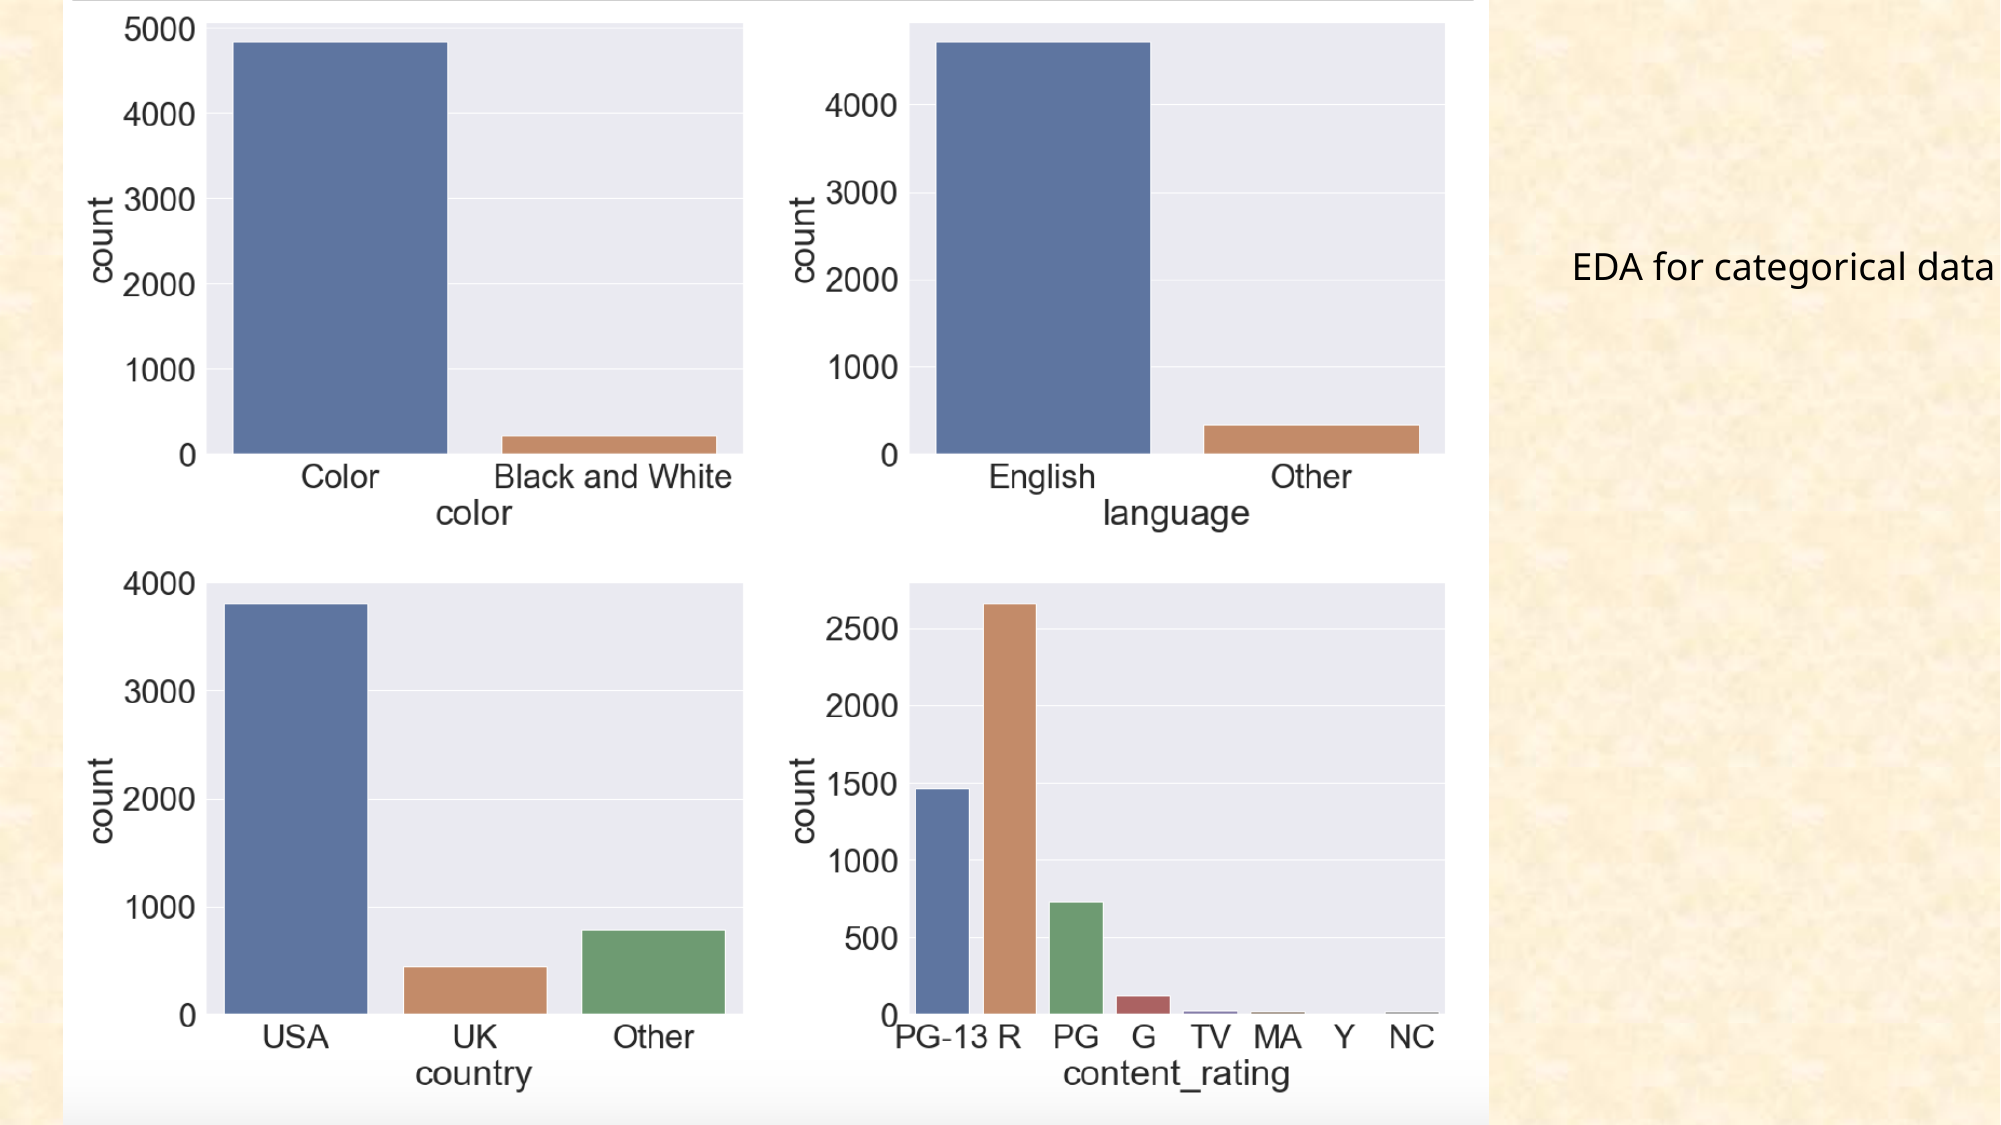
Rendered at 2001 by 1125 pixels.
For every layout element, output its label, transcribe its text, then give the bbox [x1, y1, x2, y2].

text_box EDA for categorical data [1556, 235, 2000, 341]
picture [0, 0, 2001, 1125]
